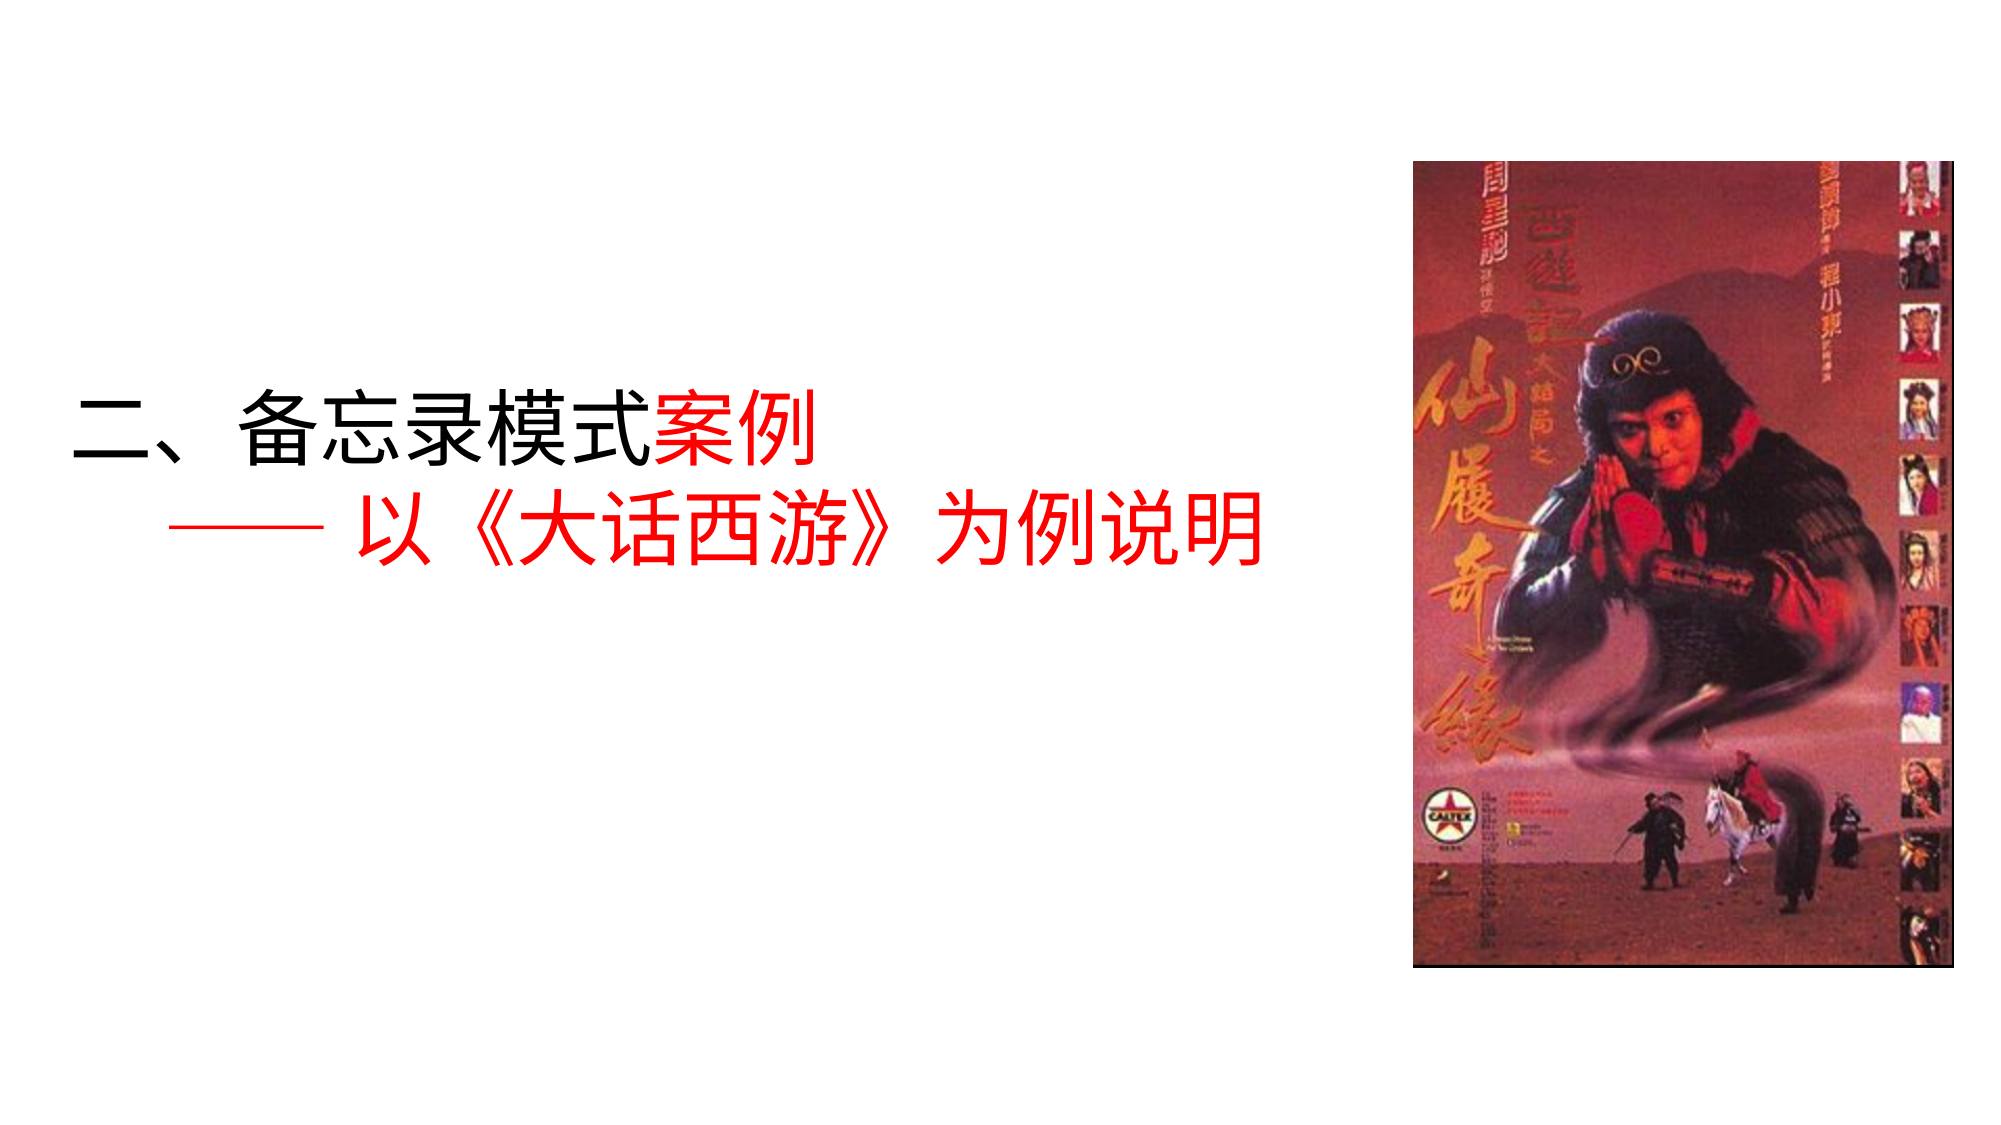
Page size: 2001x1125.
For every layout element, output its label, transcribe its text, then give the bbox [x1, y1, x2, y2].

picture [1413, 161, 1954, 968]
text_box 二、备忘录模式案例 ——以《大话西游》为例说明 [55, 368, 1413, 584]
